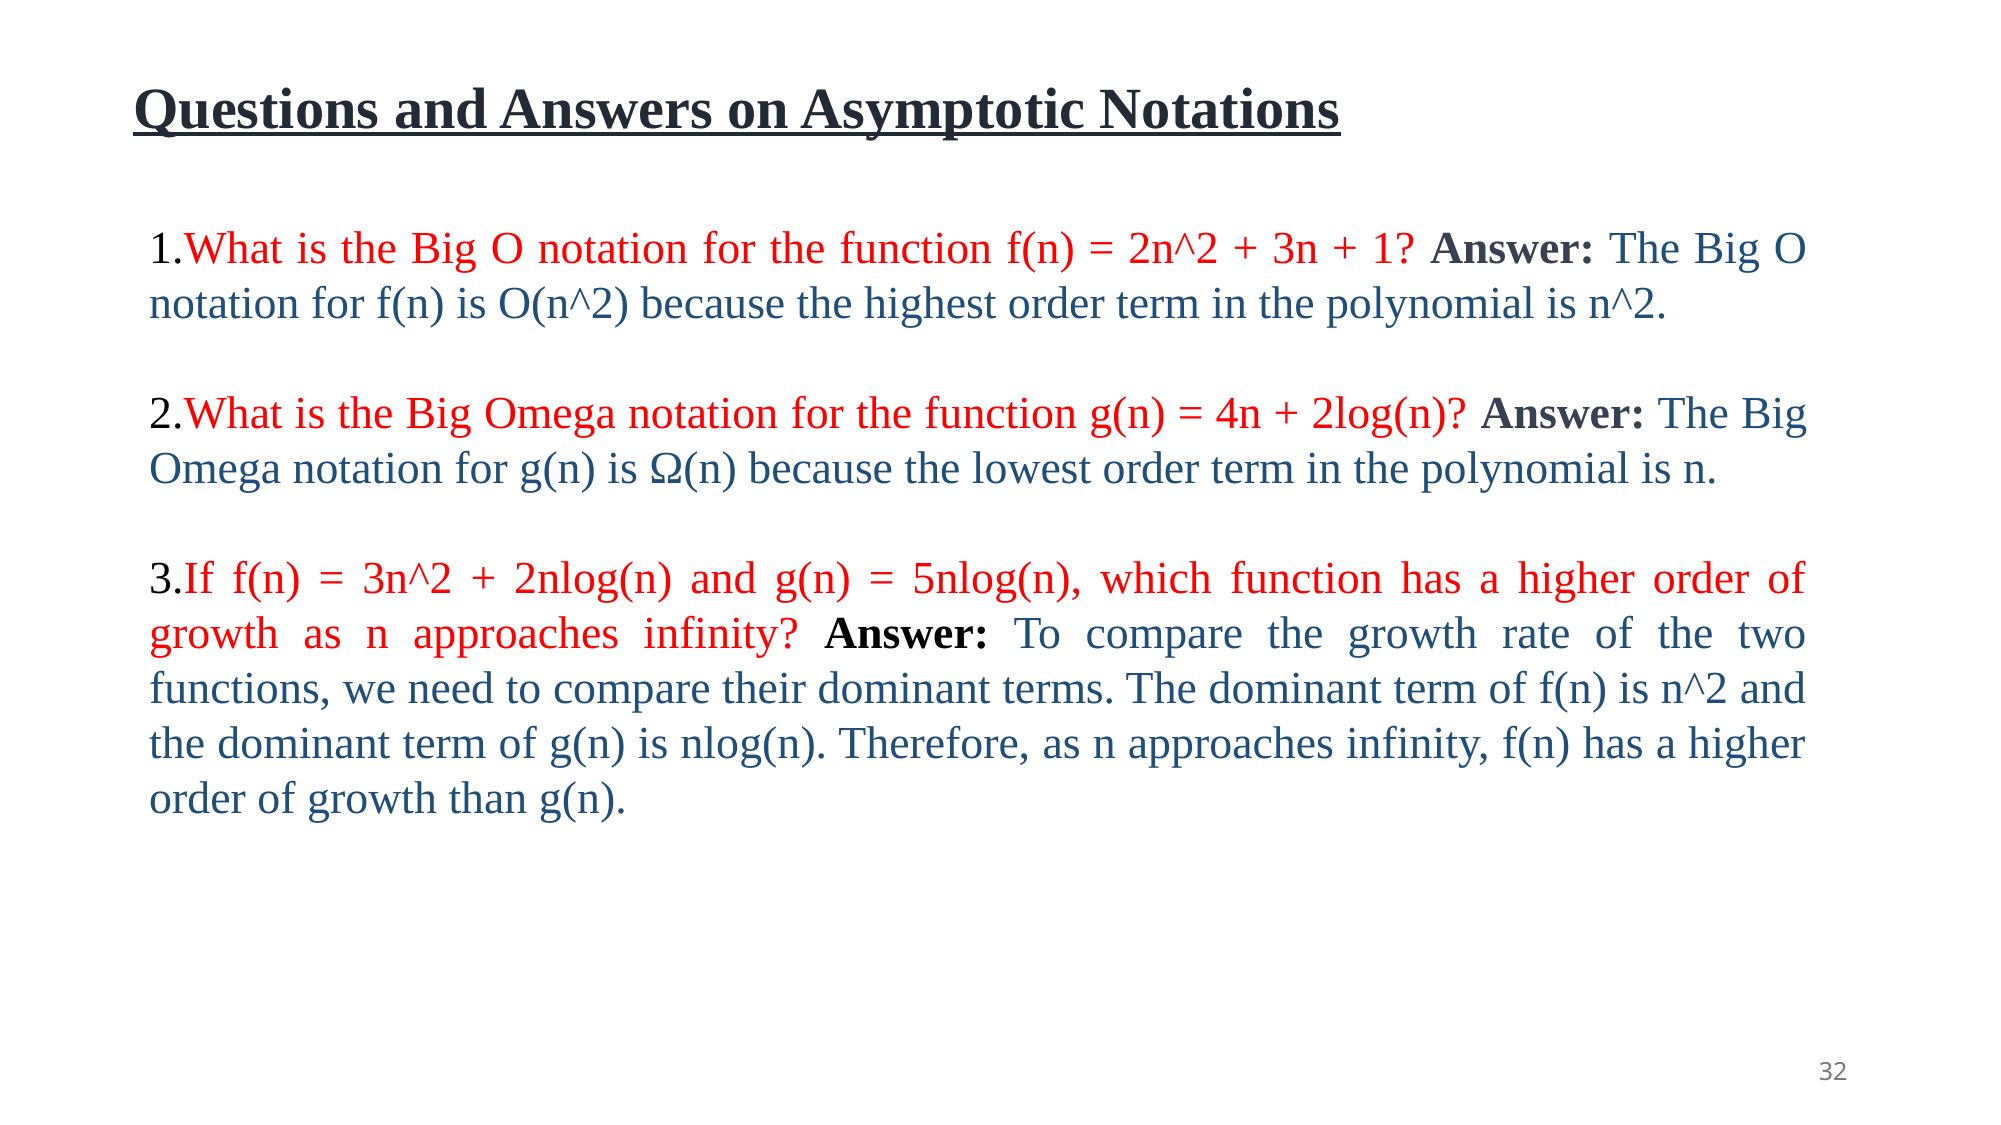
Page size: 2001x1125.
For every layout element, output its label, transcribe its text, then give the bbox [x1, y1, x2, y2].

text_box Questions and Answers on Asymptotic Notations [118, 63, 1376, 149]
slide_number 32 [1412, 1042, 1863, 1103]
text_box What is the Big O notation for the function f(n) = 2n^2 + 3n + 1? Answer: The Big O notation for f(n) is O(n^2) because the highest order term in the polynomial is n^2. What is the Big Omega notation for the function g(n) = 4n + 2log(n)? Answer: The Big Omega notation for g(n) is Ω(n) because the lowest order term in the polynomial is n. If f(n) = 3n^2 + 2nlog(n) and g(n) = 5nlog(n), which function has a higher order of growth as n approaches infinity? Answer: To compare the growth rate of the two functions, we need to compare their dominant terms. The dominant term of f(n) is n^2 and the dominant term of g(n) is nlog(n). Therefore, as n approaches infinity, f(n) has a higher order of growth than g(n). [134, 210, 1823, 881]
